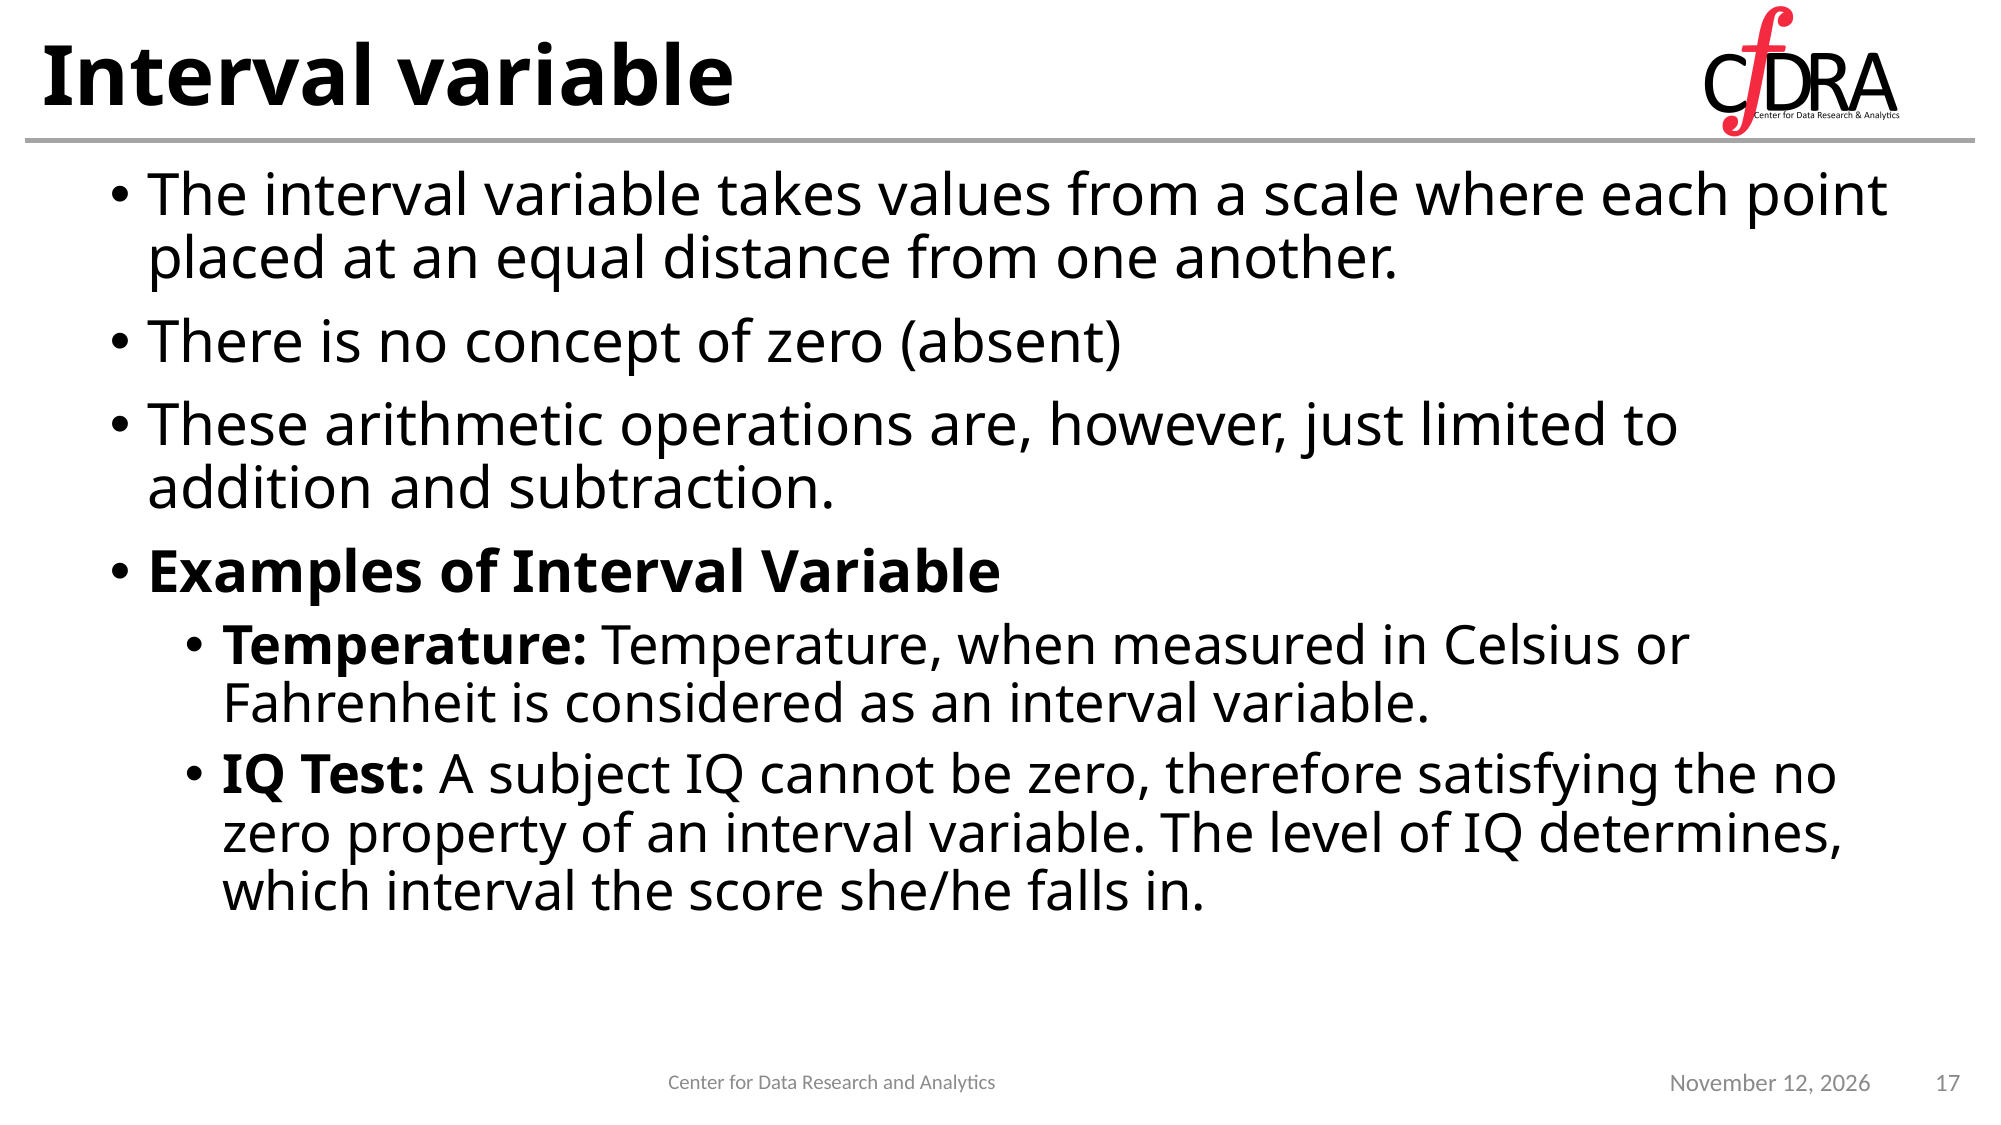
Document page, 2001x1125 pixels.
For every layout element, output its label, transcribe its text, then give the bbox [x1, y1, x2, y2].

title Interval variable [27, 20, 1692, 131]
list The interval variable takes values from a scale where each point placed at an equal distance from one another. There is no concept of zero (absent) These arithmetic operations are, however, just limited to addition and subtraction. Examples of Interval Variable Temperature: Temperature, when measured in Celsius or Fahrenheit is considered as an interval variable. IQ Test: A subject IQ cannot be zero, therefore satisfying the no zero property of an interval variable. The level of IQ determines, which interval the score she/he falls in. [94, 157, 1906, 1057]
picture [1703, 5, 1901, 138]
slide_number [1654, 1056, 1891, 1107]
slide_number 17 [1890, 1056, 1976, 1106]
footer Center for Data Research and Analytics [26, 1056, 1638, 1106]
